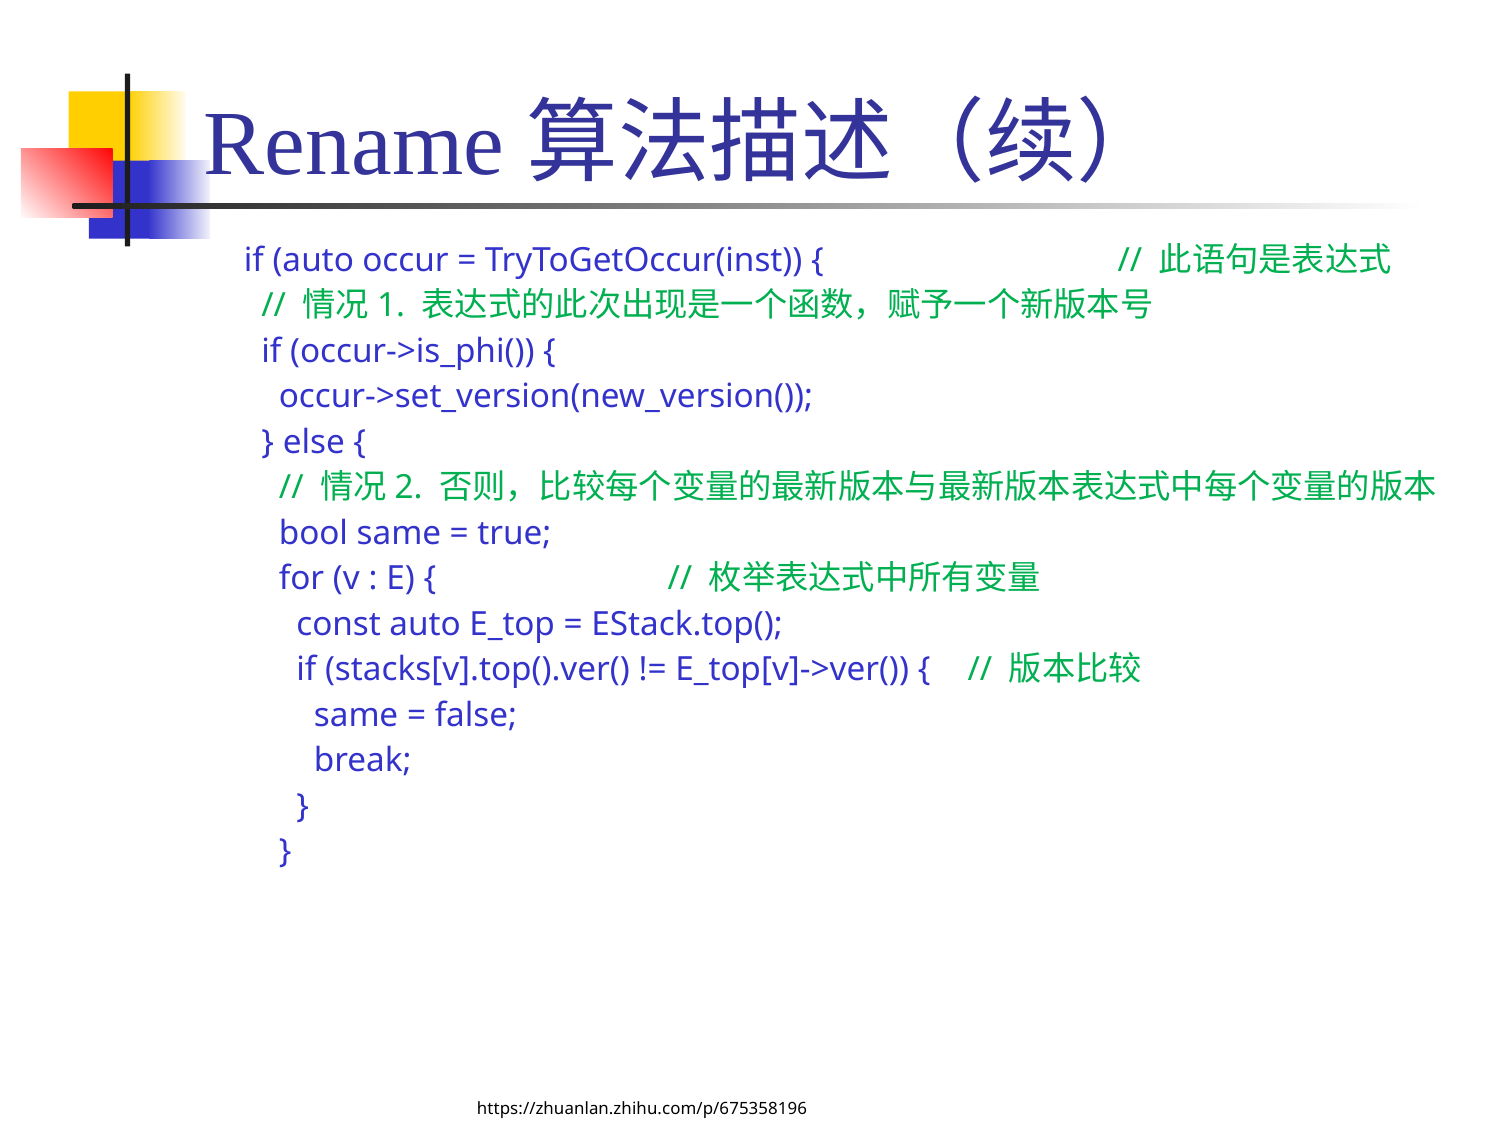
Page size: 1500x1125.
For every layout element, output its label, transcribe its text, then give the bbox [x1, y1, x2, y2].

text_box https://zhuanlan.zhihu.com/p/675358196 [462, 1070, 1038, 1125]
title Rename算法描述（续） [188, 12, 1468, 200]
